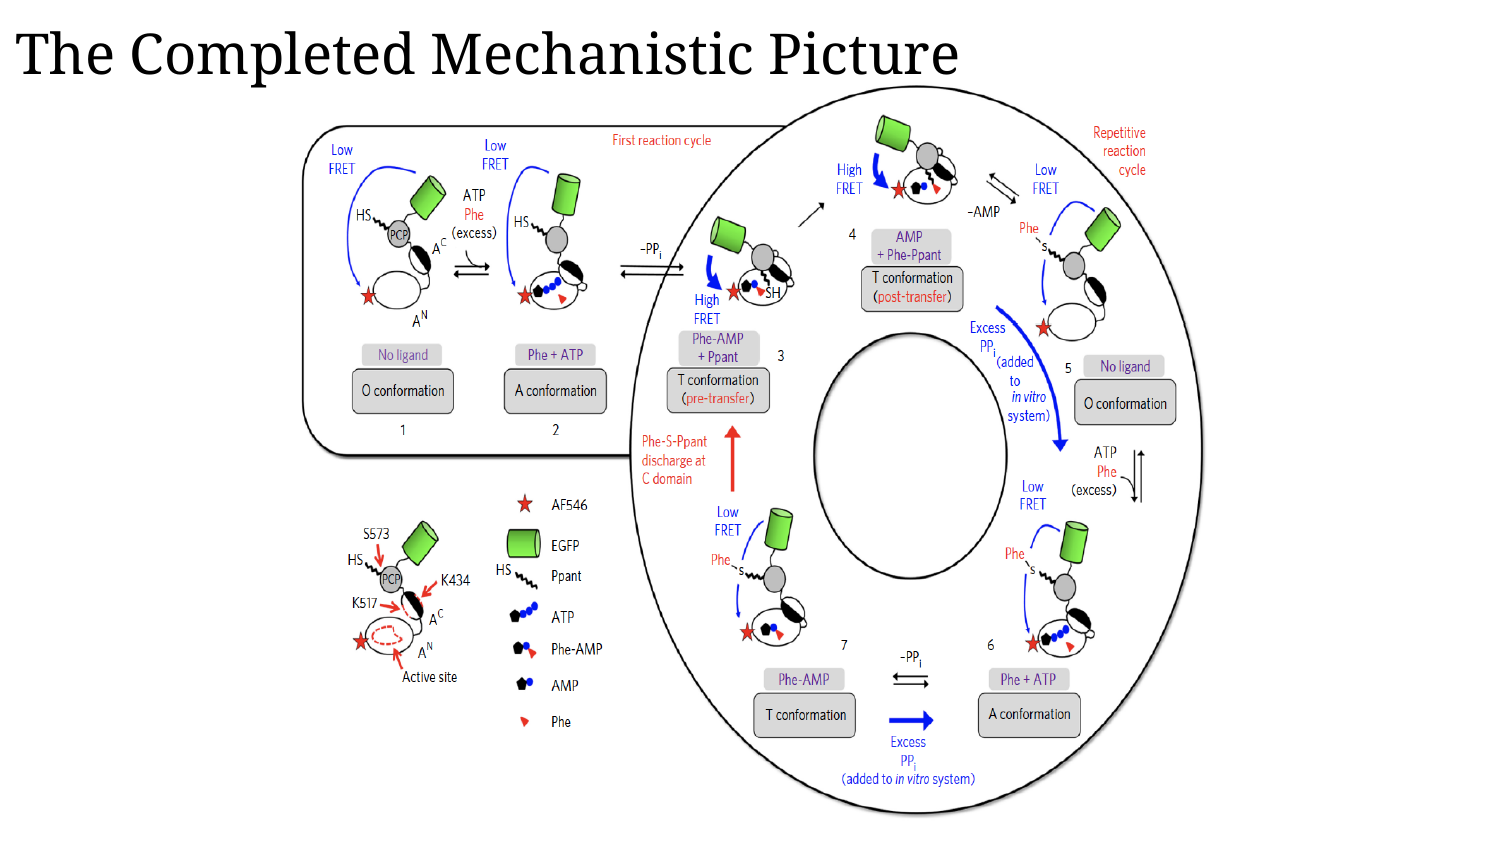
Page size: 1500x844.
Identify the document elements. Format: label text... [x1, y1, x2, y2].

title The Completed Mechanistic Picture [0, 0, 1294, 113]
picture [187, 69, 1313, 825]
